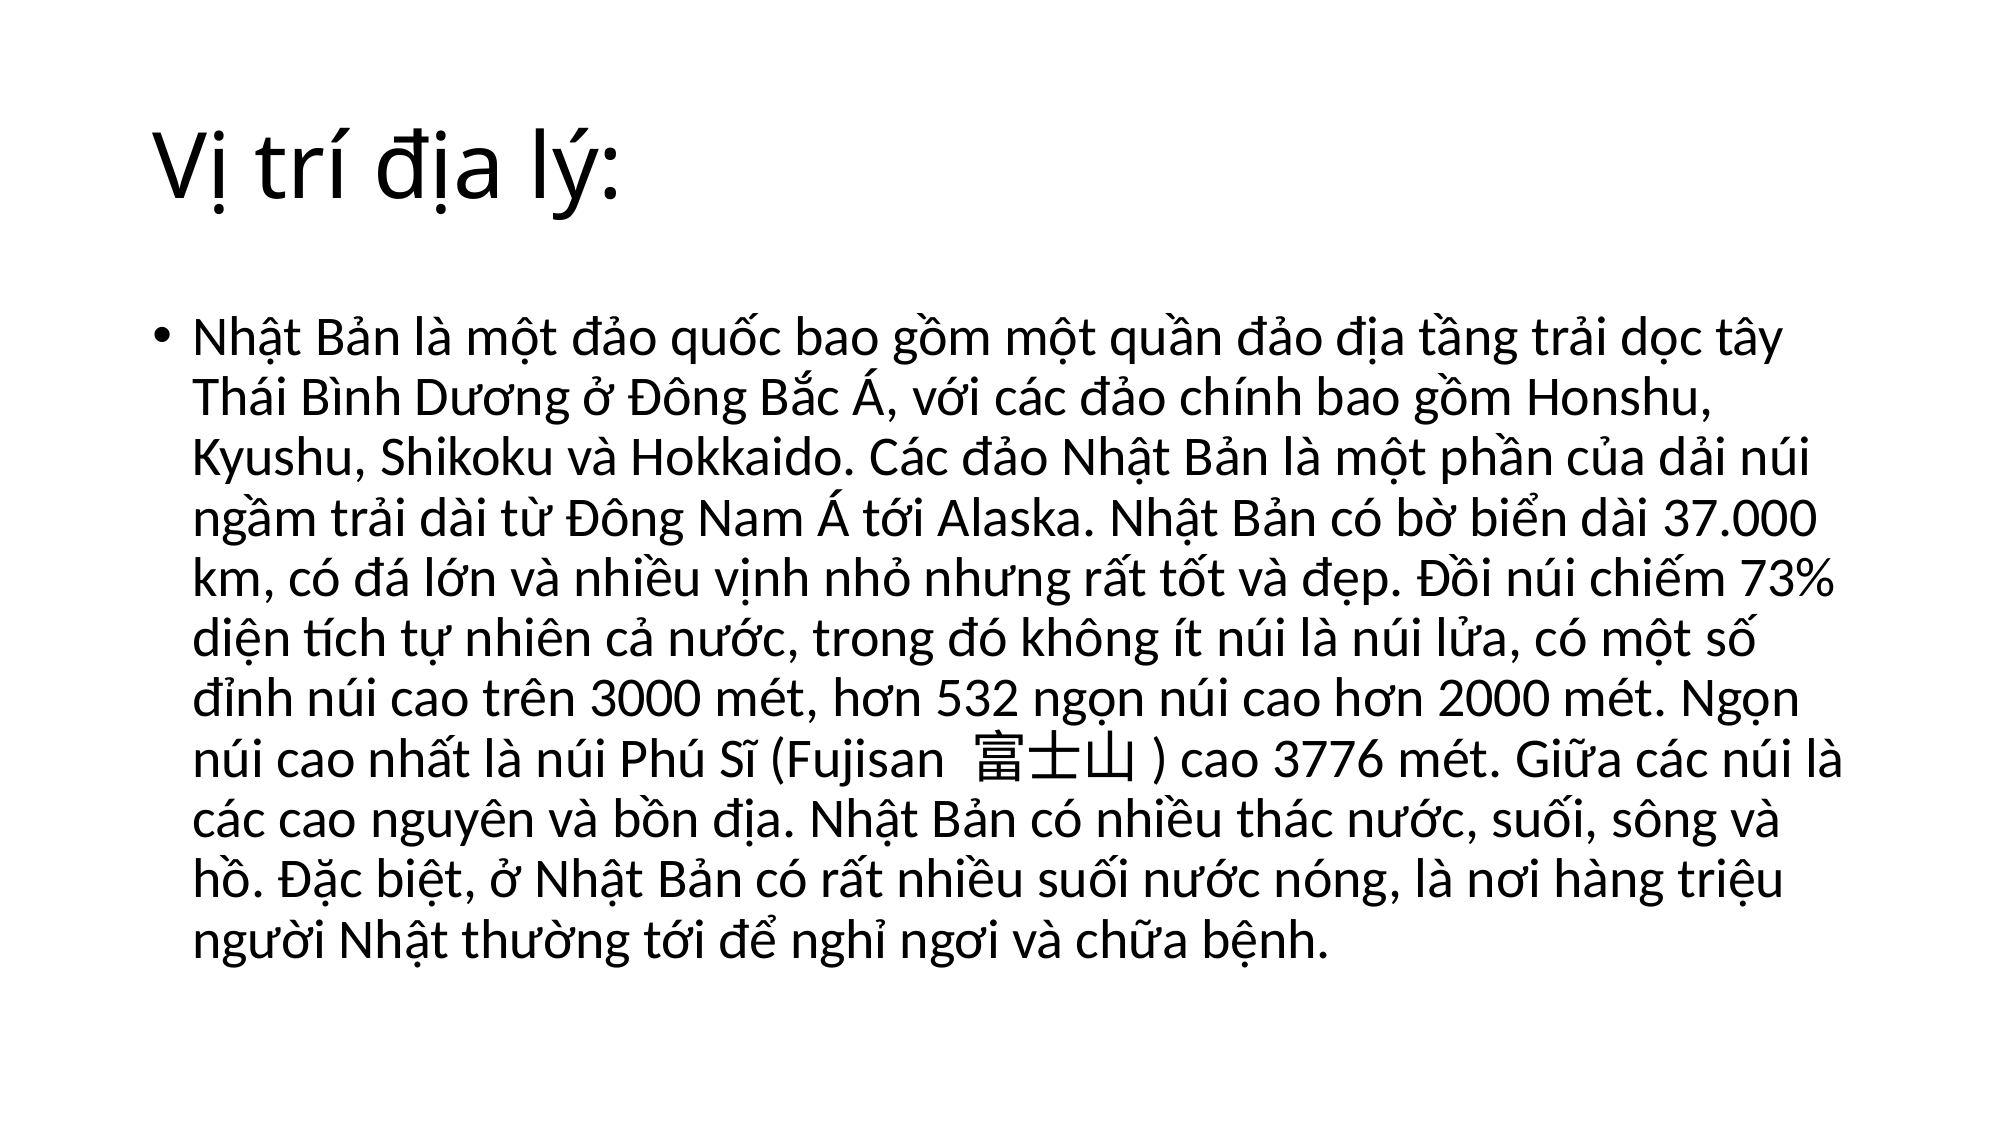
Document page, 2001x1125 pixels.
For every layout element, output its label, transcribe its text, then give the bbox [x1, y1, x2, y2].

list Nhật Bản là một đảo quốc bao gồm một quần đảo địa tầng trải dọc tây Thái Bình Dương ở Đông Bắc Á, với các đảo chính bao gồm Honshu, Kyushu, Shikoku và Hokkaido. Các đảo Nhật Bản là một phần của dải núi ngầm trải dài từ Đông Nam Á tới Alaska. Nhật Bản có bờ biển dài 37.000 km, có đá lớn và nhiều vịnh nhỏ nhưng rất tốt và đẹp. Đồi núi chiếm 73% diện tích tự nhiên cả nước, trong đó không ít núi là núi lửa, có một số đỉnh núi cao trên 3000 mét, hơn 532 ngọn núi cao hơn 2000 mét. Ngọn núi cao nhất là núi Phú Sĩ (Fujisan 富士山) cao 3776 mét. Giữa các núi là các cao nguyên và bồn địa. Nhật Bản có nhiều thác nước, suối, sông và hồ. Đặc biệt, ở Nhật Bản có rất nhiều suối nước nóng, là nơi hàng triệu người Nhật thường tới để nghỉ ngơi và chữa bệnh. [137, 299, 1863, 1014]
title Vị trí địa lý: [137, 59, 1863, 278]
